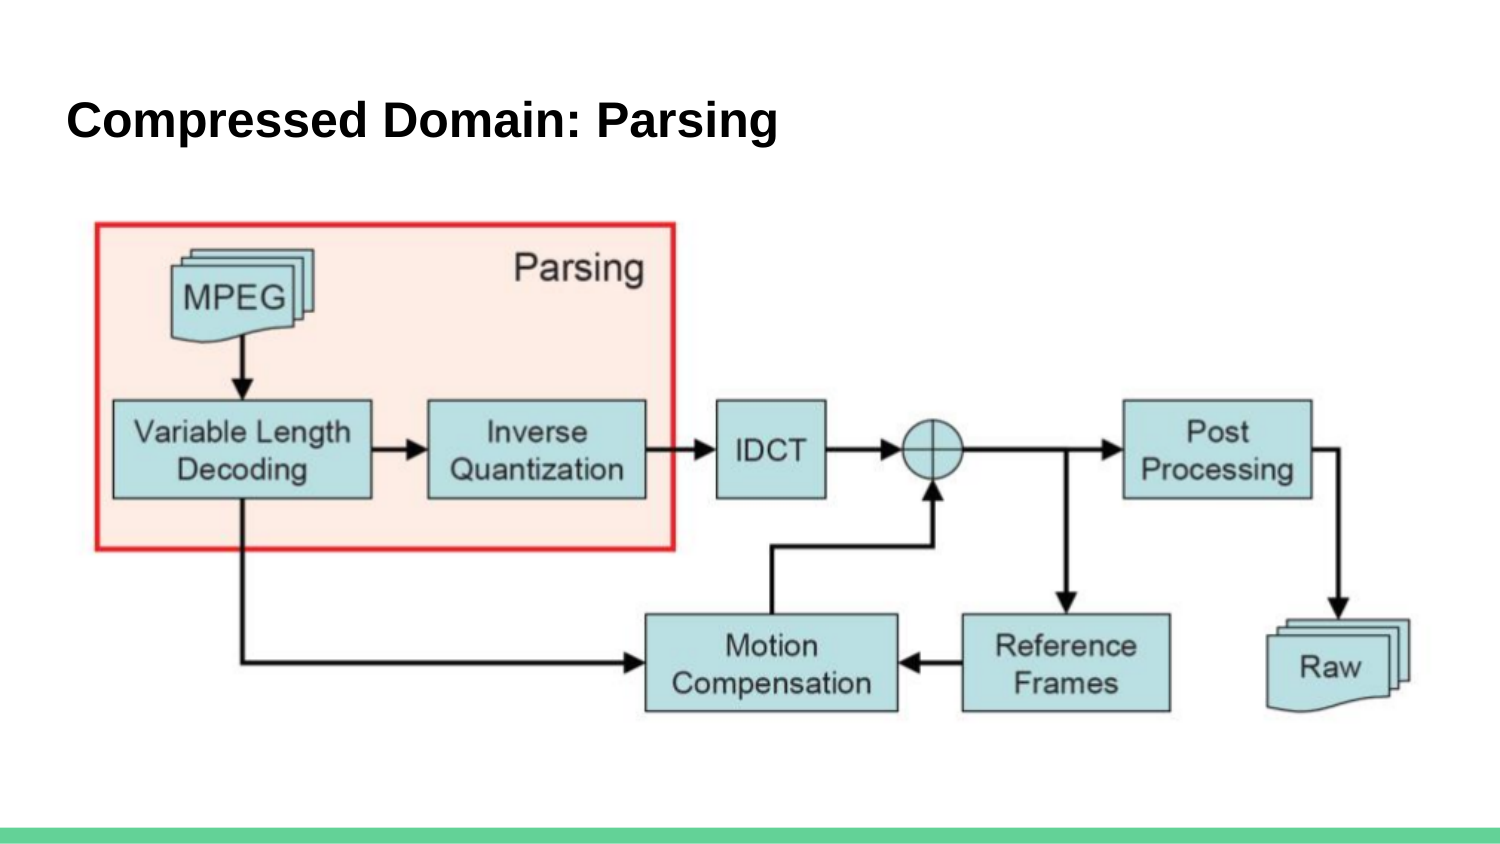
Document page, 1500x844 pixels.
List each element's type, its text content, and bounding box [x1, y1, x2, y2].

title Compressed Domain: Parsing [51, 72, 1449, 167]
picture [24, 191, 1476, 804]
